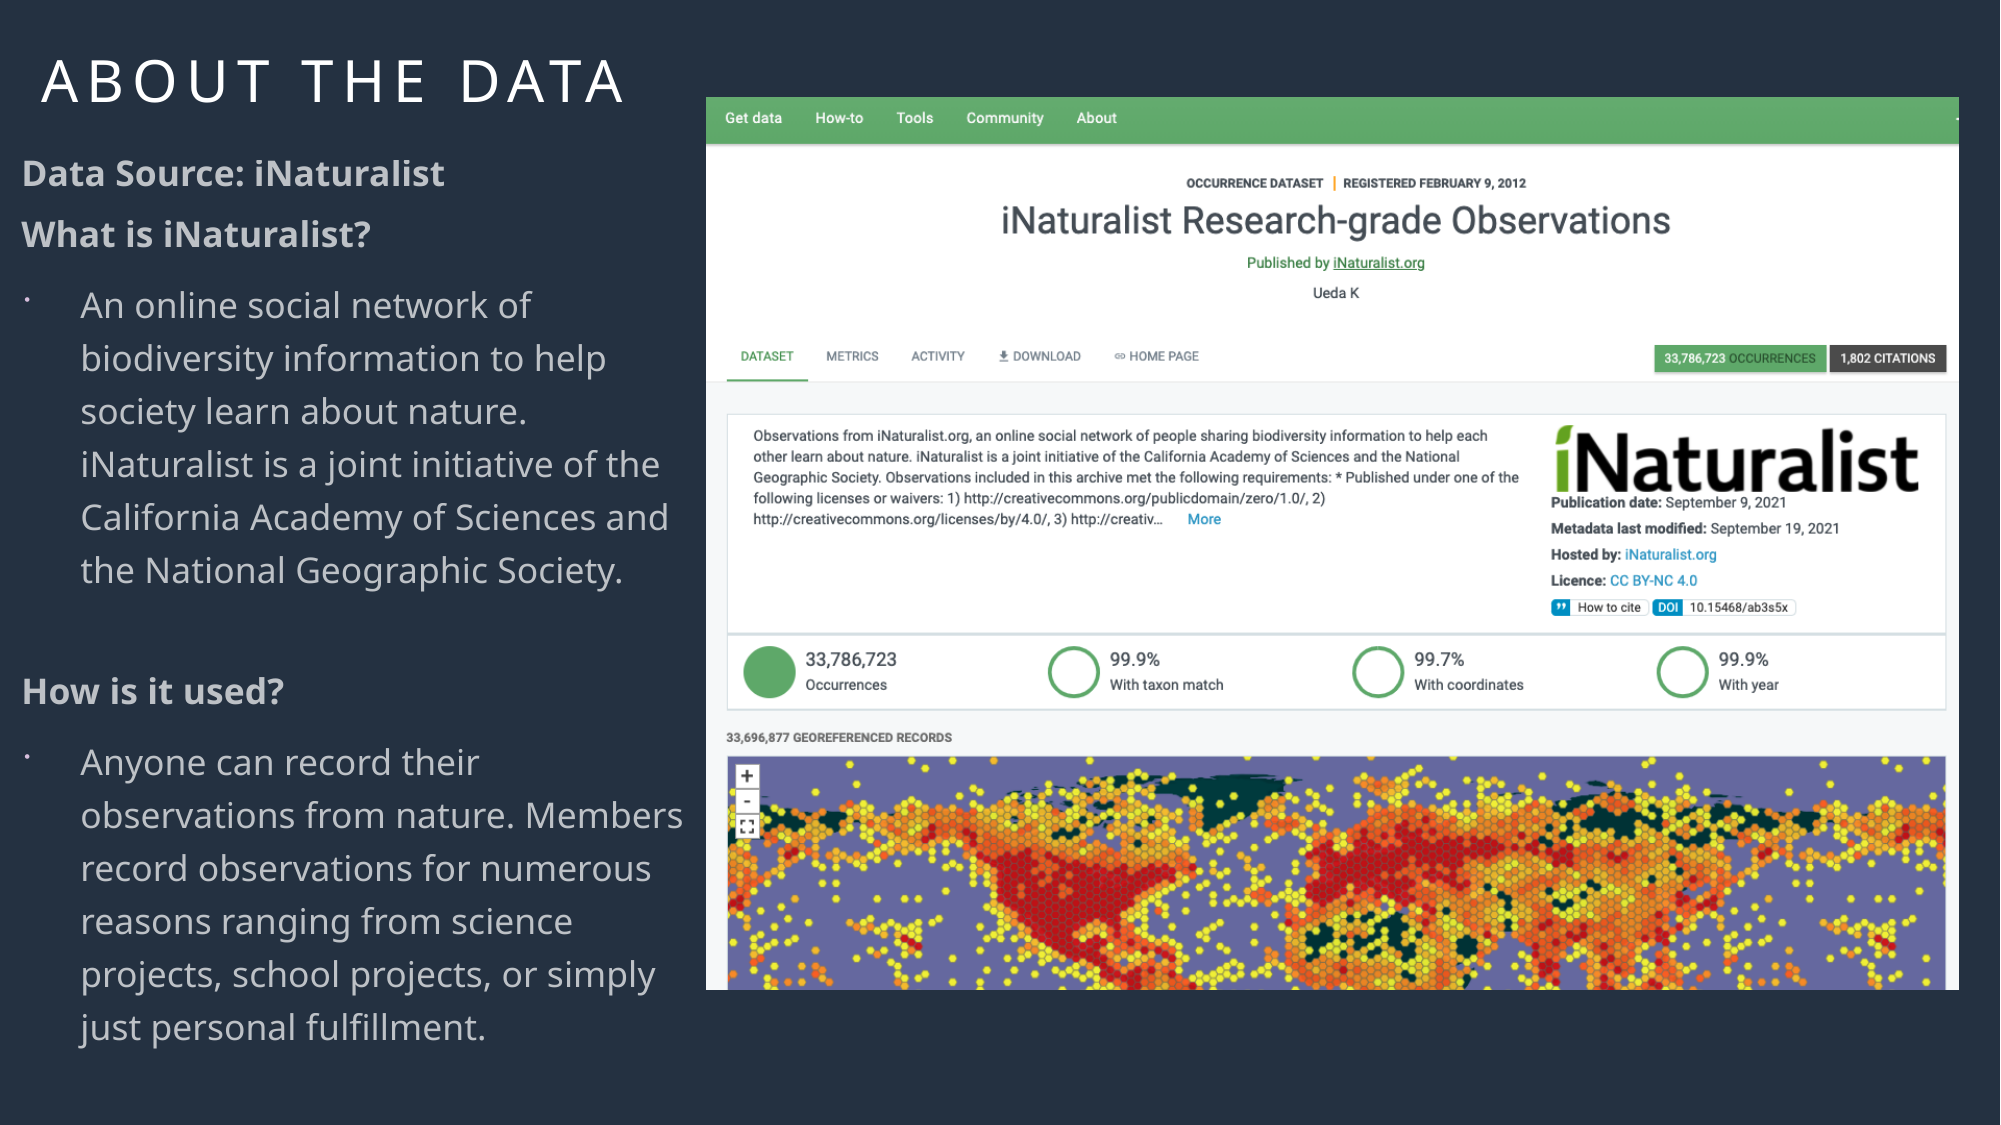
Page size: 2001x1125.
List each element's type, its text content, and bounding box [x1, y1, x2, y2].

picture [706, 97, 1960, 990]
list Data Source: iNaturalist What is iNaturalist? An online social network of biodiversity information to help society learn about nature. iNaturalist is a joint initiative of the California Academy of Sciences and the National Geographic Society. How is it used? Anyone can record their observations from nature. Members record observations for numerous reasons ranging from science projects, school projects, or simply just personal fulfillment. [21, 151, 688, 1102]
title About the data [41, 43, 1686, 152]
